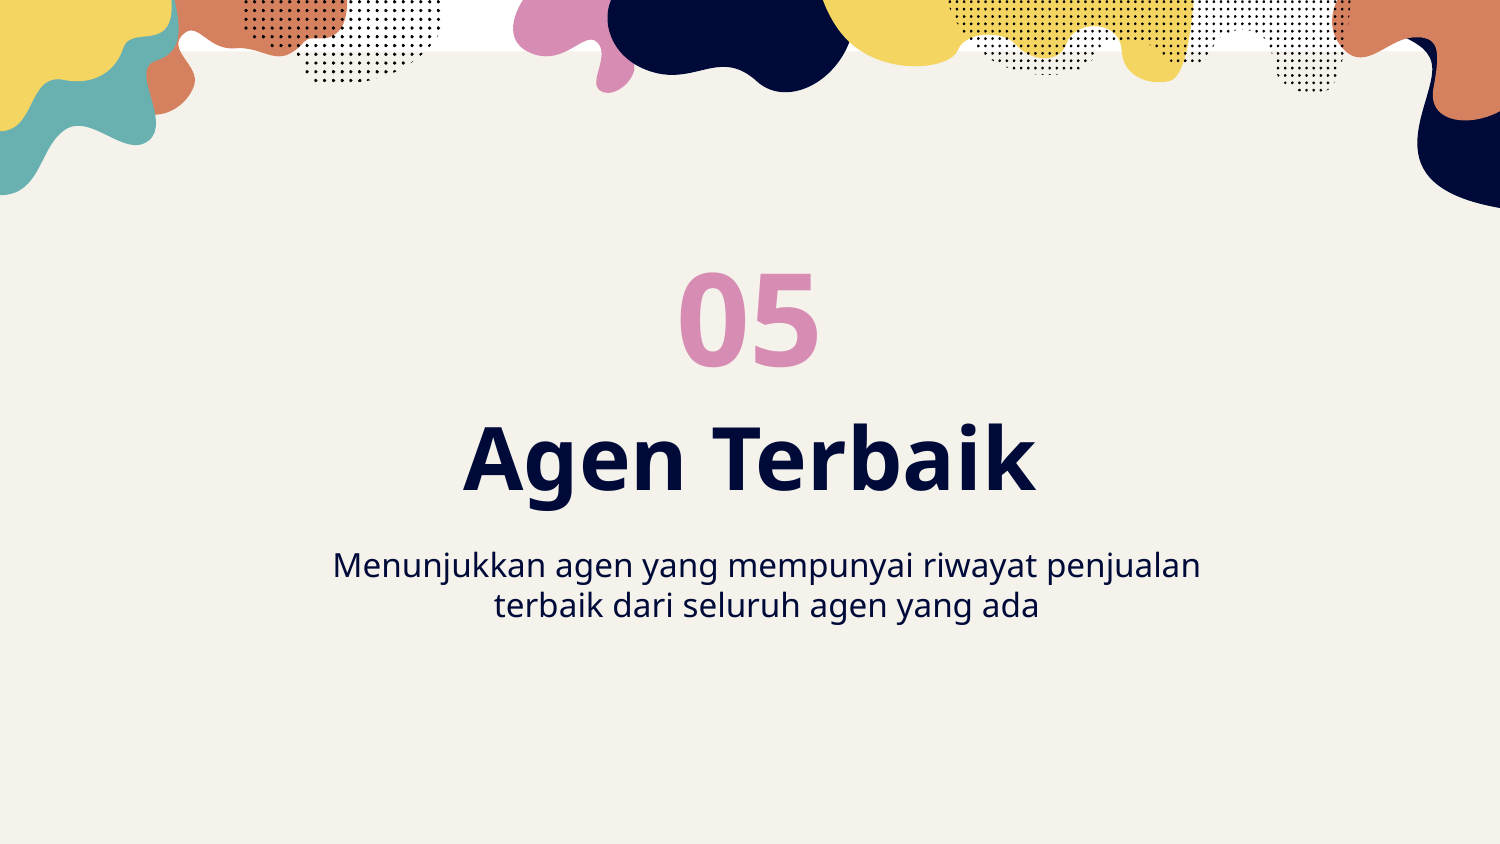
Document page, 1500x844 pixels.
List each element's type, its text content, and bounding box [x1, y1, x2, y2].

title Agen Terbaik [116, 386, 1383, 525]
title 05 [607, 260, 893, 370]
subtitle Menunjukkan agen yang mempunyai riwayat penjualan terbaik dari seluruh agen yang ada [293, 529, 1241, 630]
